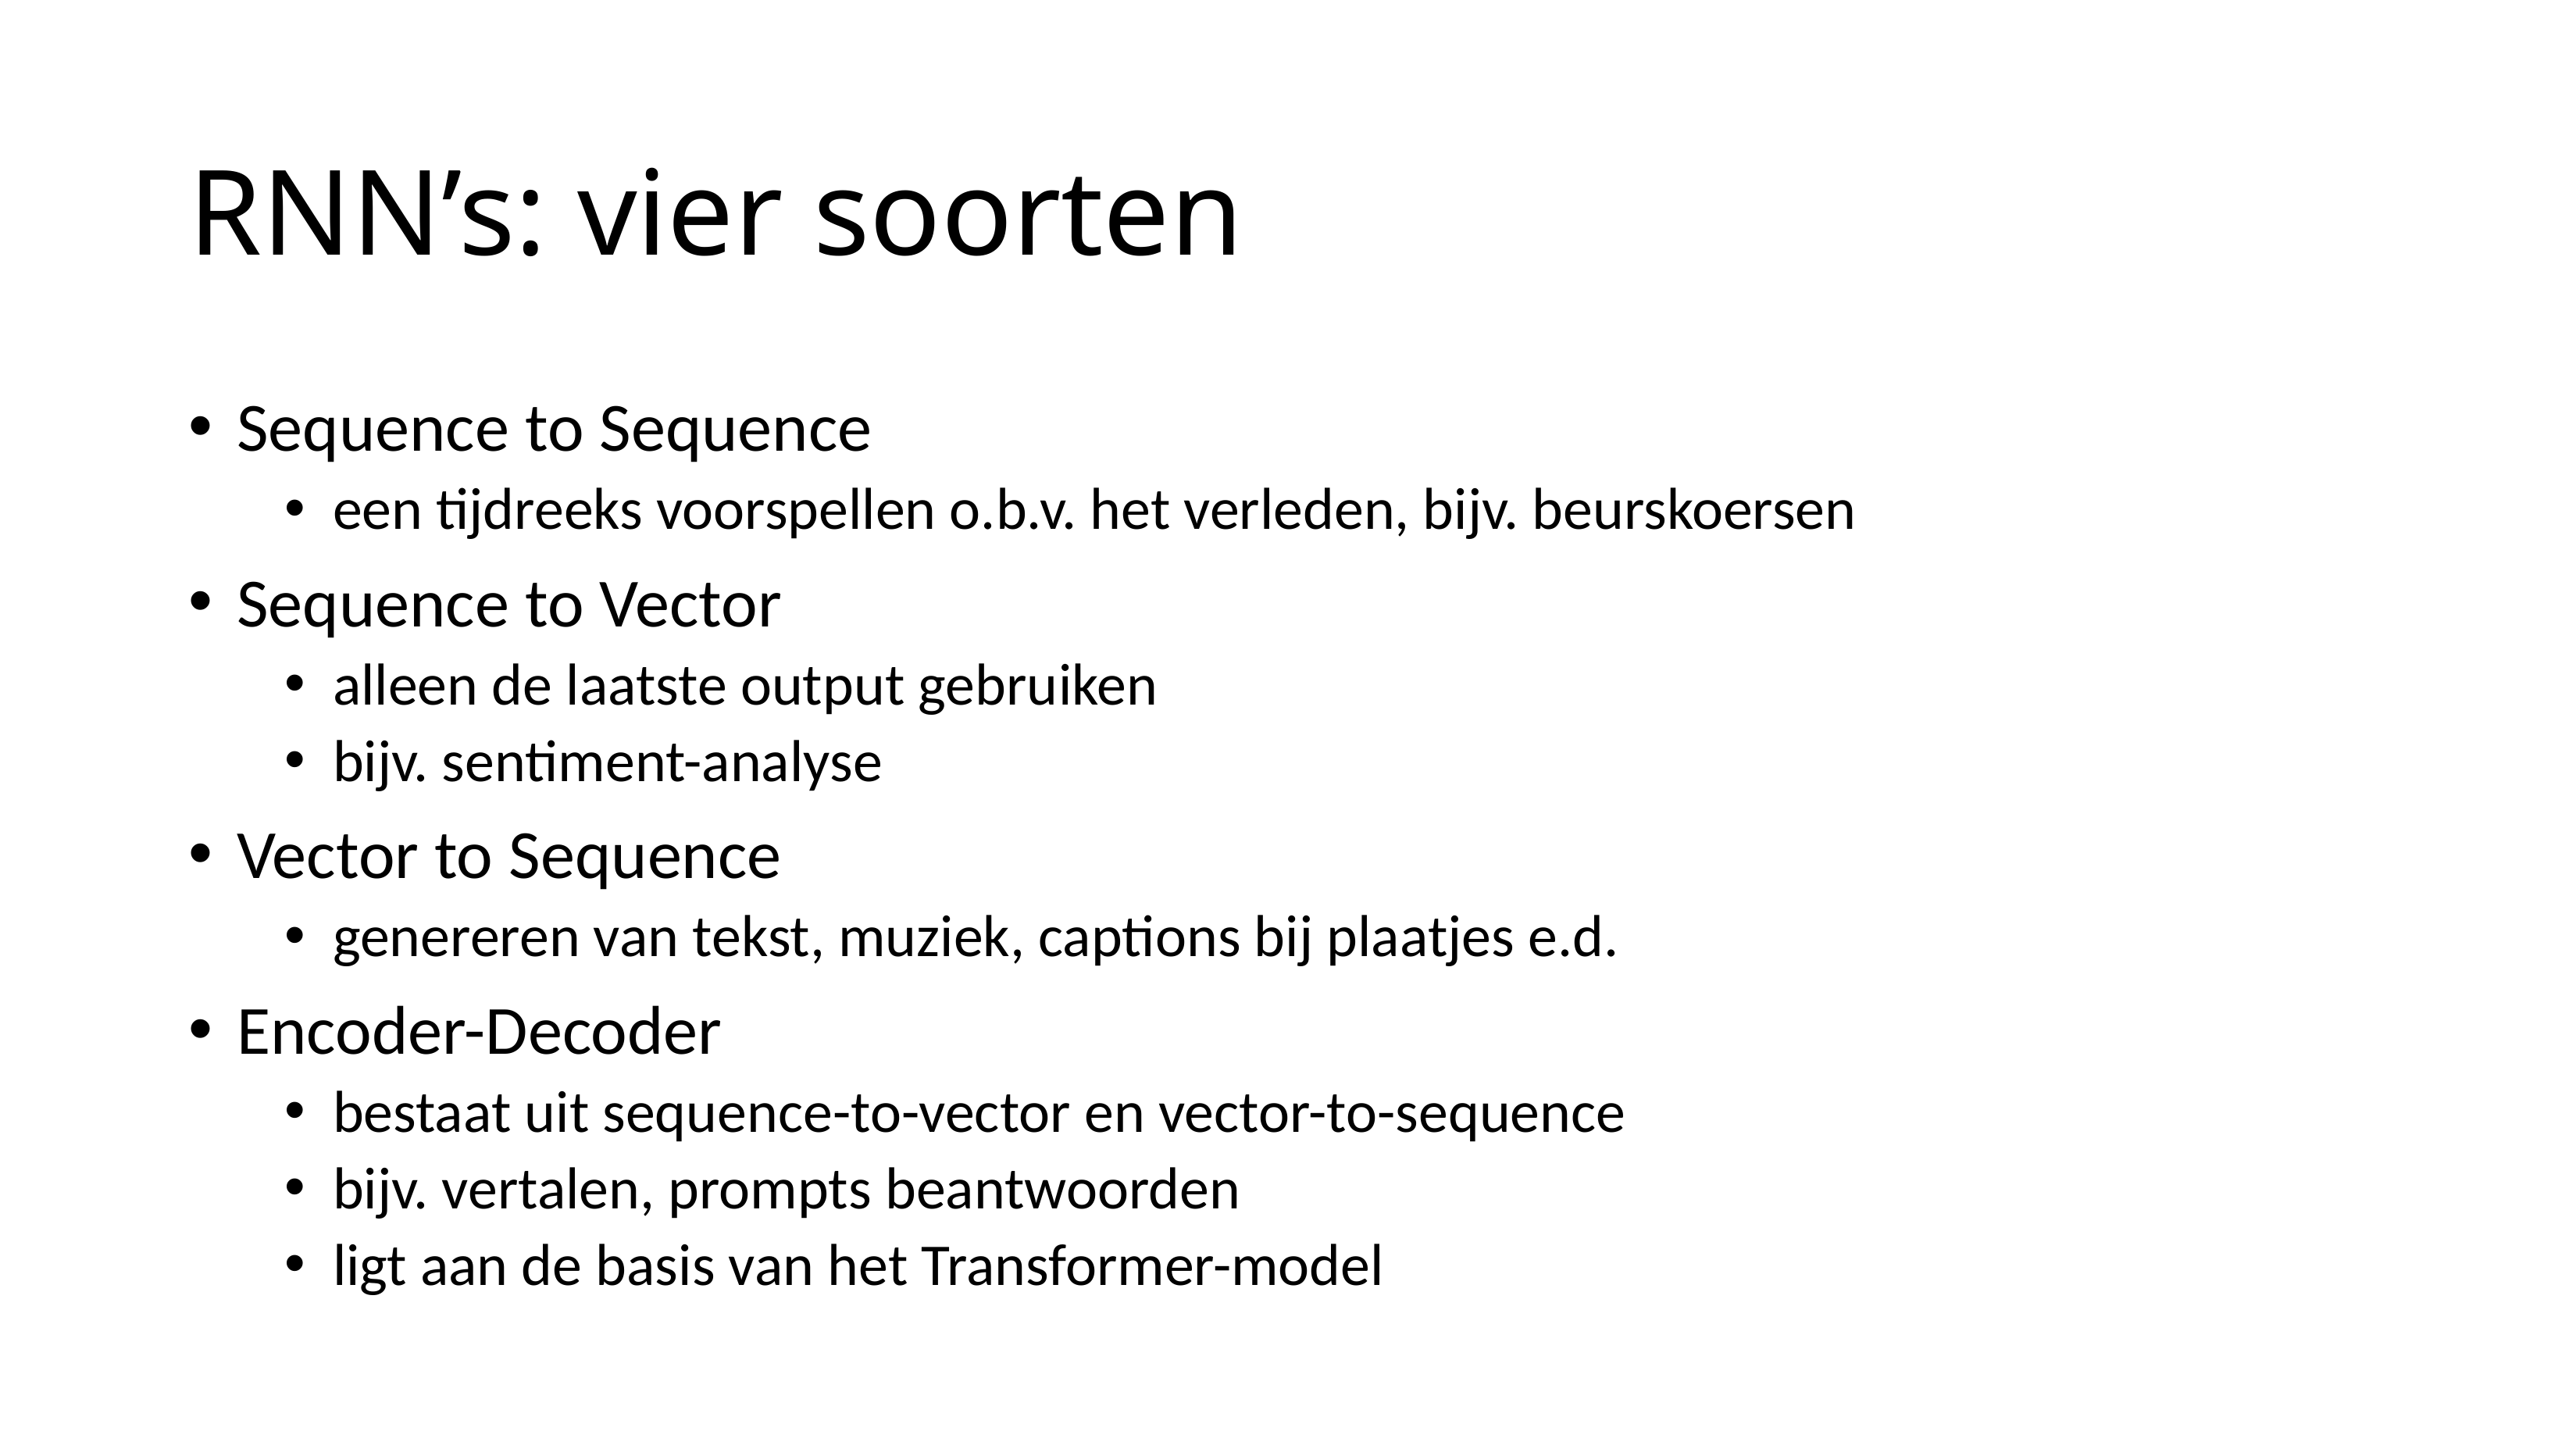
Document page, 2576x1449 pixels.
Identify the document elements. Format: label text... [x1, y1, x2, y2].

title RNN’s: vier soorten [177, 77, 2399, 358]
list Sequence to Sequence een tijdreeks voorspellen o.b.v. het verleden, bijv. beurskoersen Sequence to Vector alleen de laatste output gebruiken bijv. sentiment-analyse Vector to Sequence genereren van tekst, muziek, captions bij plaatjes e.d. Encoder-Decoder bestaat uit sequence-to-vector en vector-to-sequence bijv. vertalen, prompts beantwoorden ligt aan de basis van het Transformer-model [177, 385, 2399, 1304]
